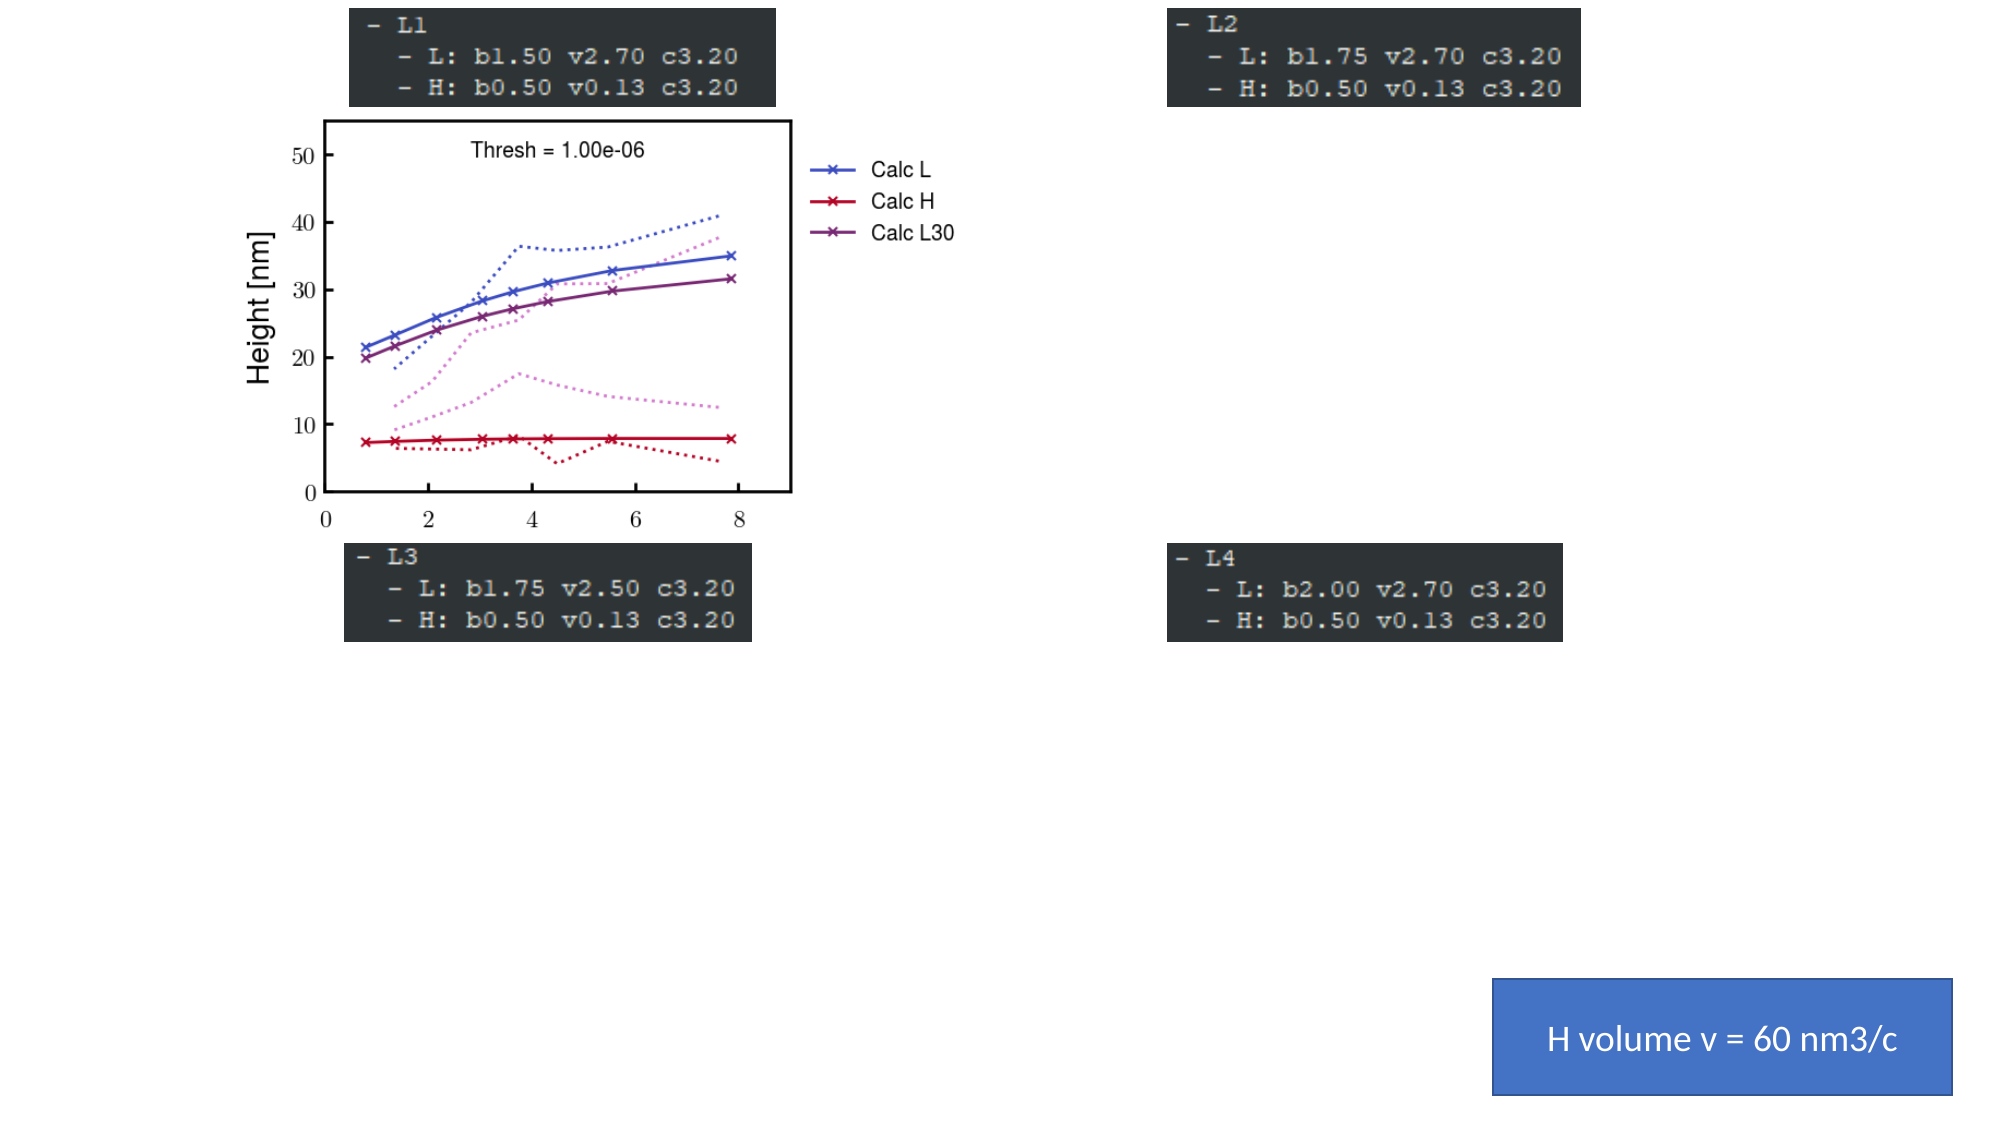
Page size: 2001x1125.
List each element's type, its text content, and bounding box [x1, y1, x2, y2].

text_box H volume v = 60 nm3/c [1492, 978, 1953, 1096]
picture [1167, 543, 1563, 642]
picture [1167, 8, 1581, 107]
picture [237, 8, 965, 642]
